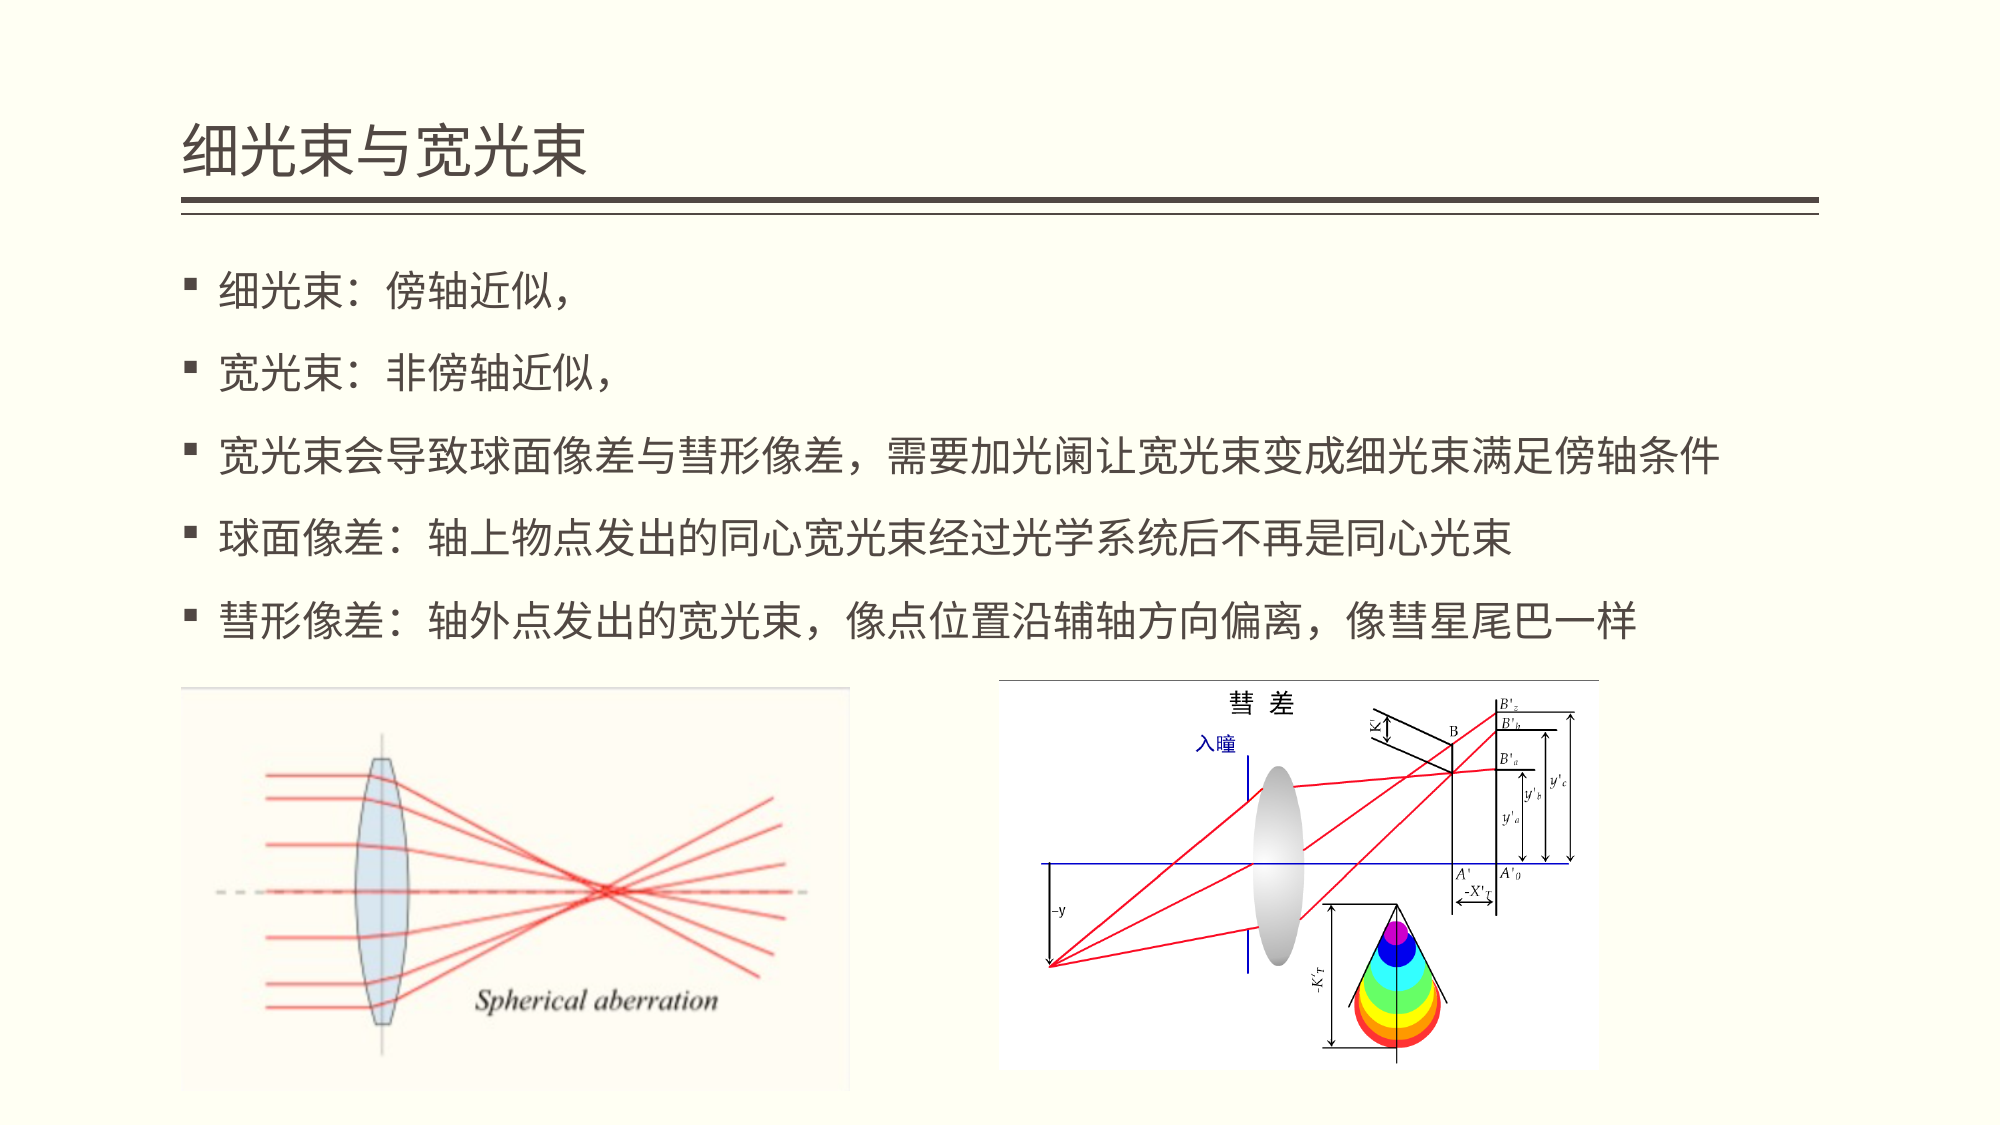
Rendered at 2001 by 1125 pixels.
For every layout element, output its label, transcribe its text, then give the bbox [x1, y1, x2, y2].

title 细光束与宽光束 [181, 12, 1819, 193]
picture [999, 680, 1599, 1070]
picture [181, 687, 850, 1091]
